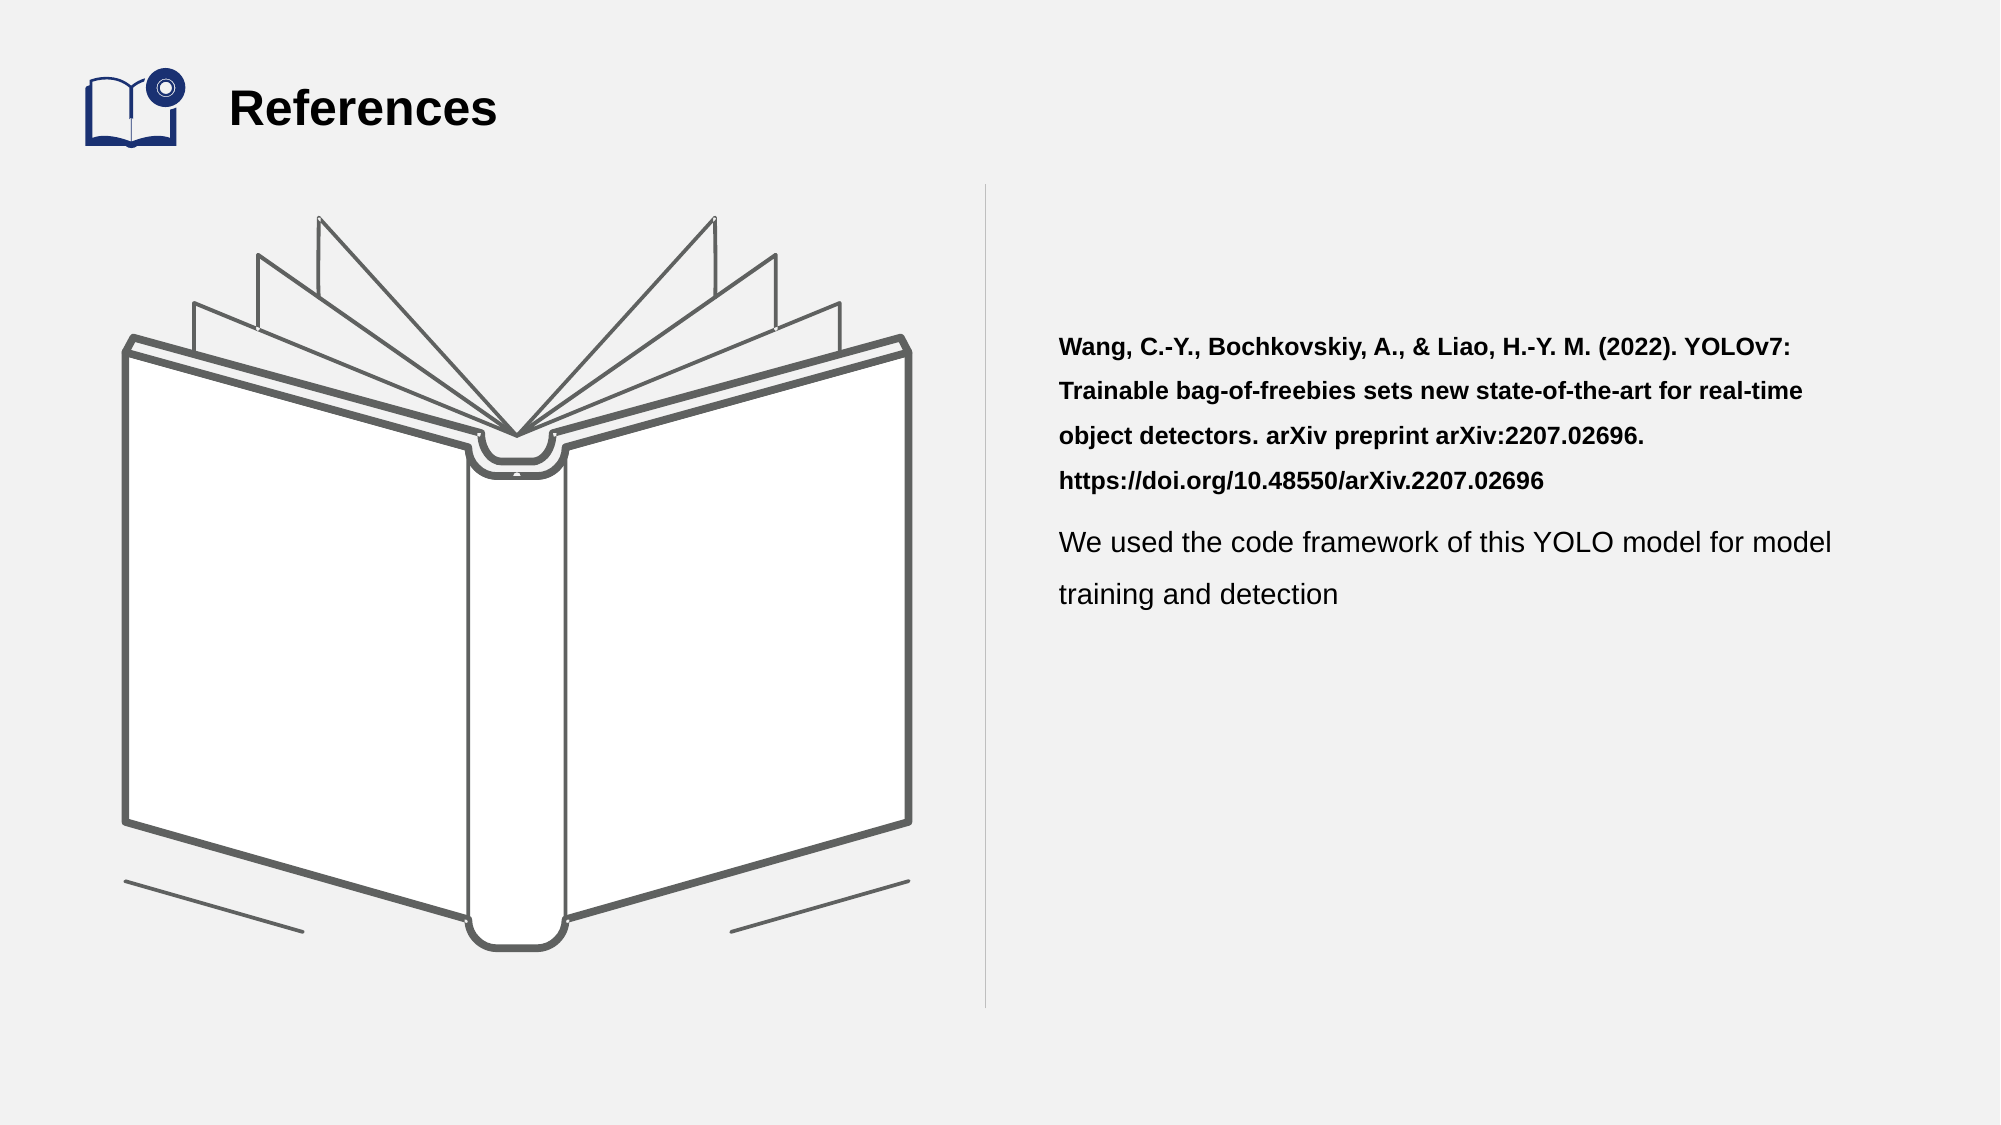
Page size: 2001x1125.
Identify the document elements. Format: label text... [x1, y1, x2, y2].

text_box [130, 353, 466, 457]
text_box [471, 468, 563, 944]
text_box [519, 253, 842, 438]
text_box [568, 358, 904, 914]
text_box [316, 215, 516, 437]
text_box [466, 445, 471, 922]
text_box Wang, C.-Y., Bochkovskiy, A., & Liao, H.-Y. M. (2022). YOLOv7: Trainable bag-of-freebies sets new state-of-the-art for real-time object detectors. arXiv preprint arXiv:2207.02696. https://doi.org/10.48550/arXiv.2207.02696 We used the code framework of this YOLO model for model training and detection [1044, 307, 1890, 905]
text_box [729, 879, 911, 934]
text_box [568, 353, 904, 457]
text_box [121, 348, 913, 953]
text_box [130, 358, 466, 914]
text_box [123, 879, 305, 934]
text_box [563, 445, 568, 922]
text_box [471, 459, 563, 480]
text_box [122, 333, 912, 476]
text_box [515, 215, 718, 438]
text_box [192, 253, 515, 438]
title References [213, 35, 1994, 145]
